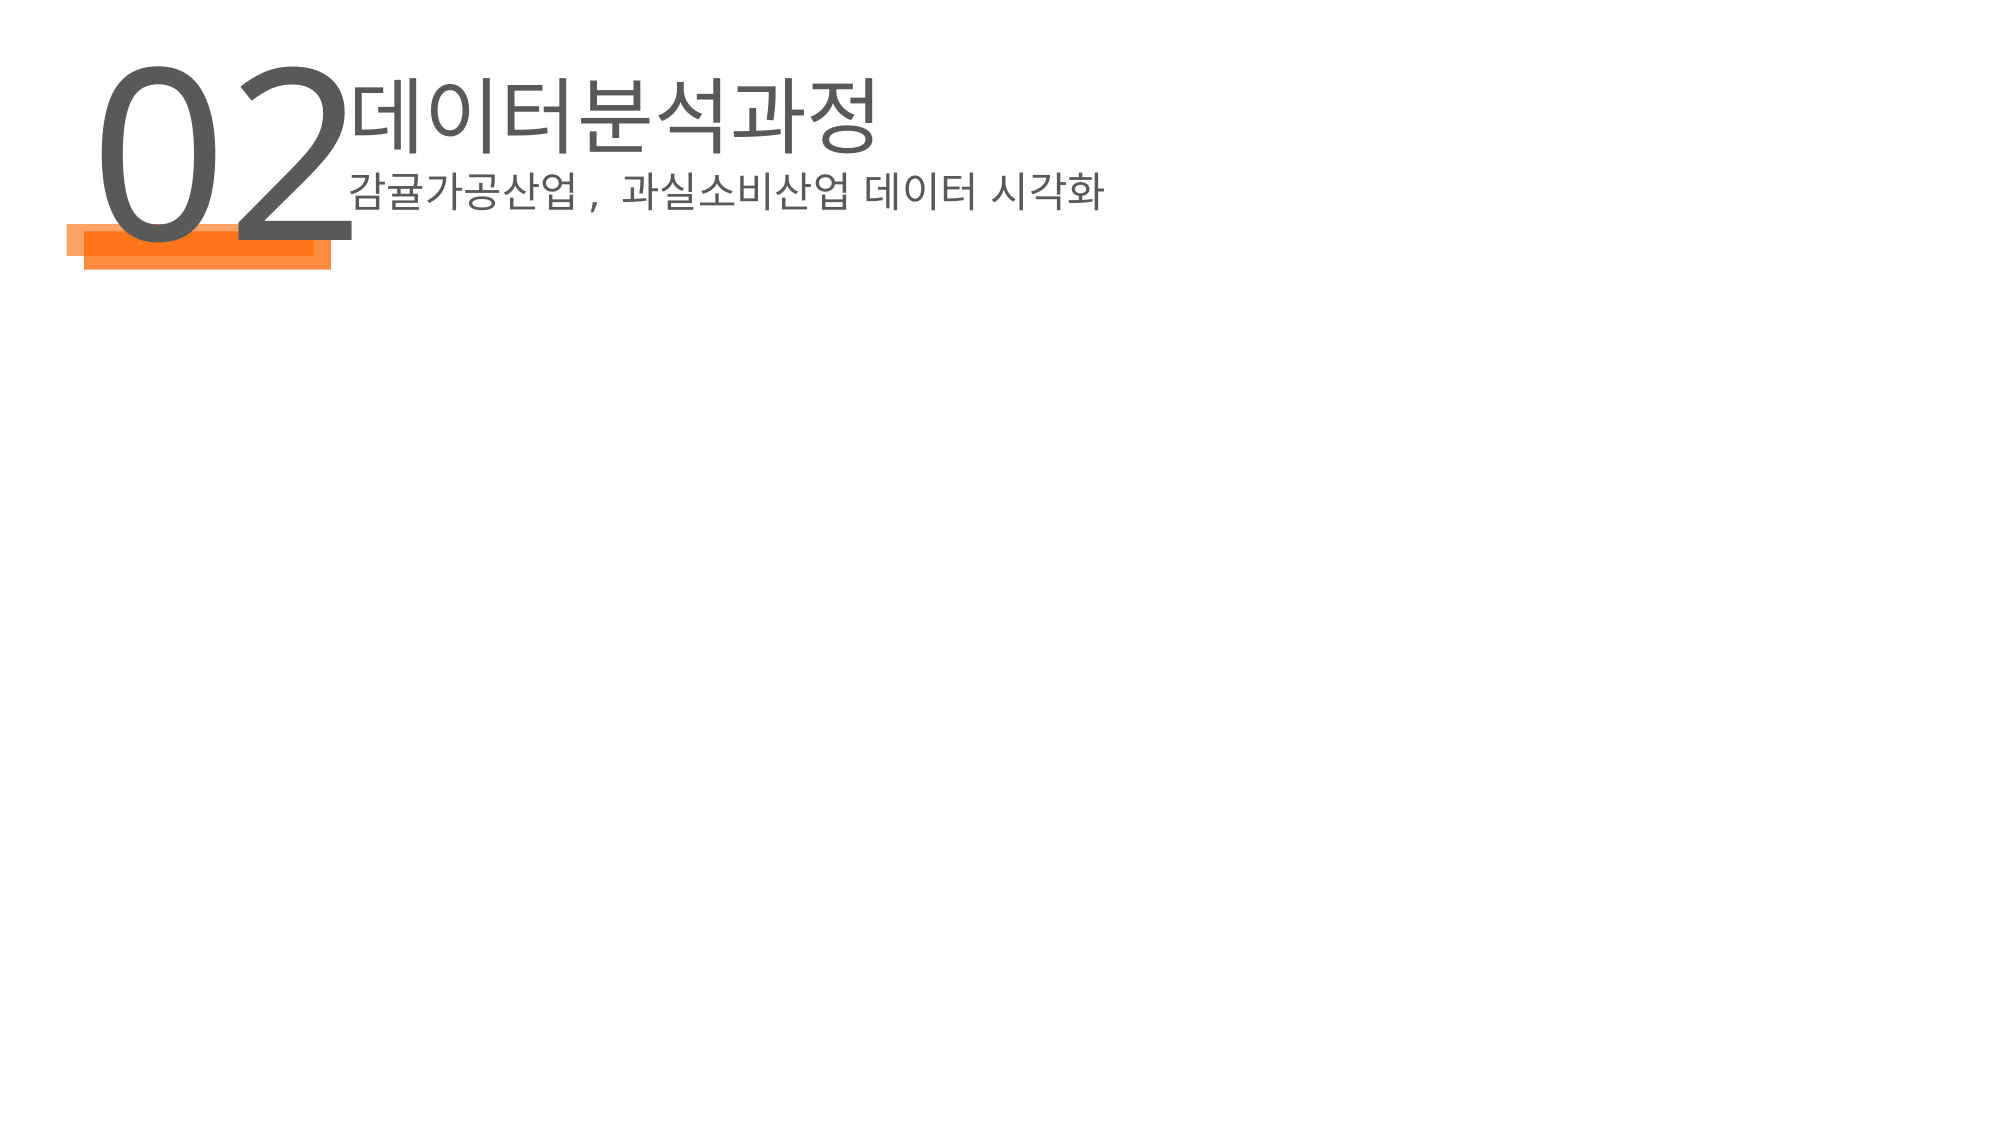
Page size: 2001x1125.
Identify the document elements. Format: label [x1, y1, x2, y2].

text_box [66, 0, 1362, 300]
